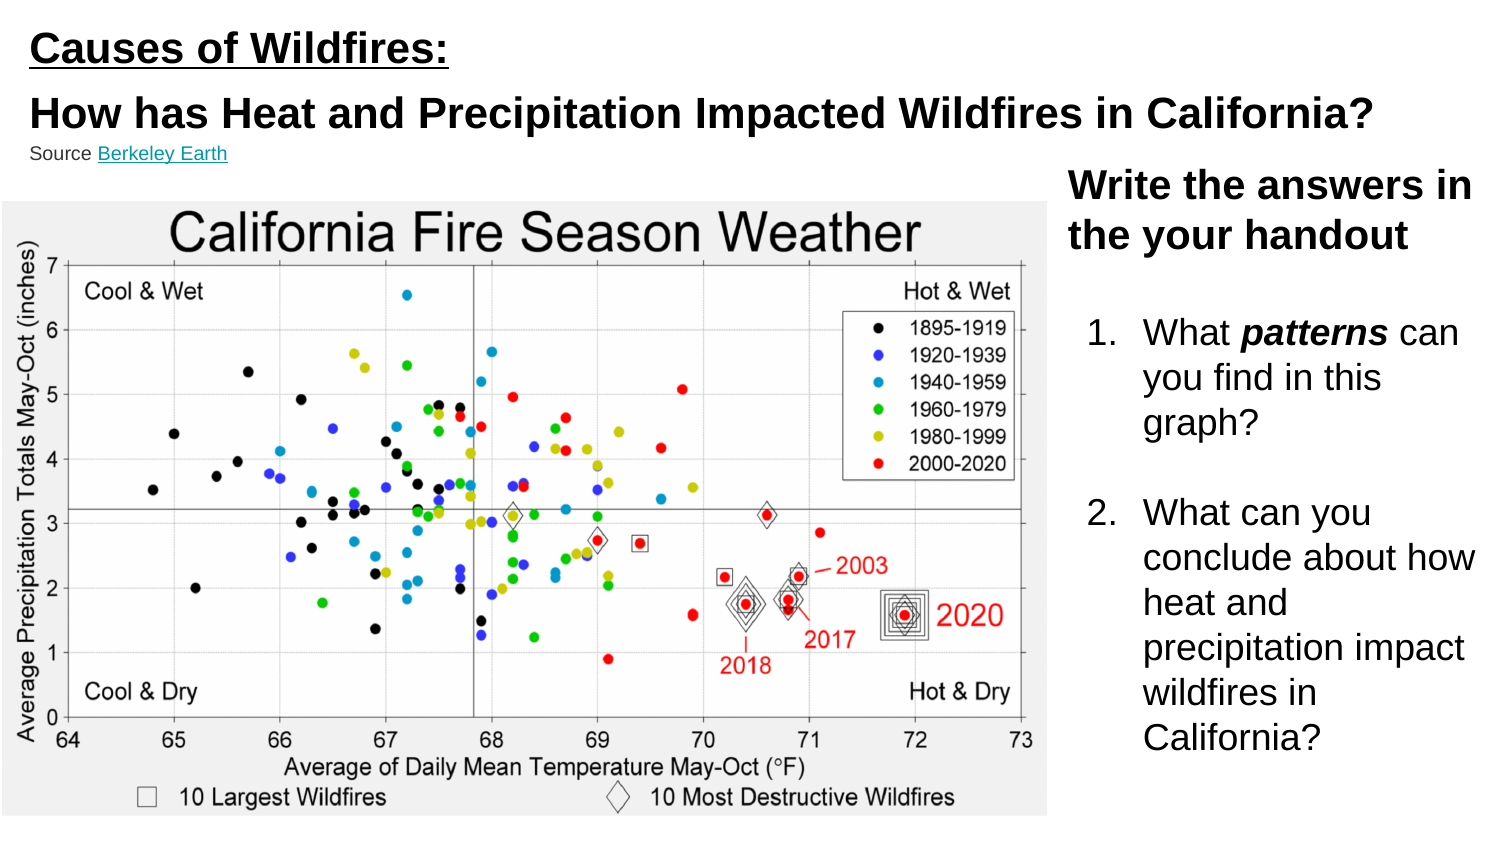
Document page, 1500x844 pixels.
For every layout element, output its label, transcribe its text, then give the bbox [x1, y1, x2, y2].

picture [1, 201, 1054, 820]
title Causes of Wildfires: How has Heat and Precipitation Impacted Wildfires in California? Source Berkeley Earth [14, 0, 1500, 187]
text_box Write the answers in the your handout What patterns can you find in this graph? What can you conclude about how heat and precipitation impact wildfires in California? [1053, 142, 1500, 760]
